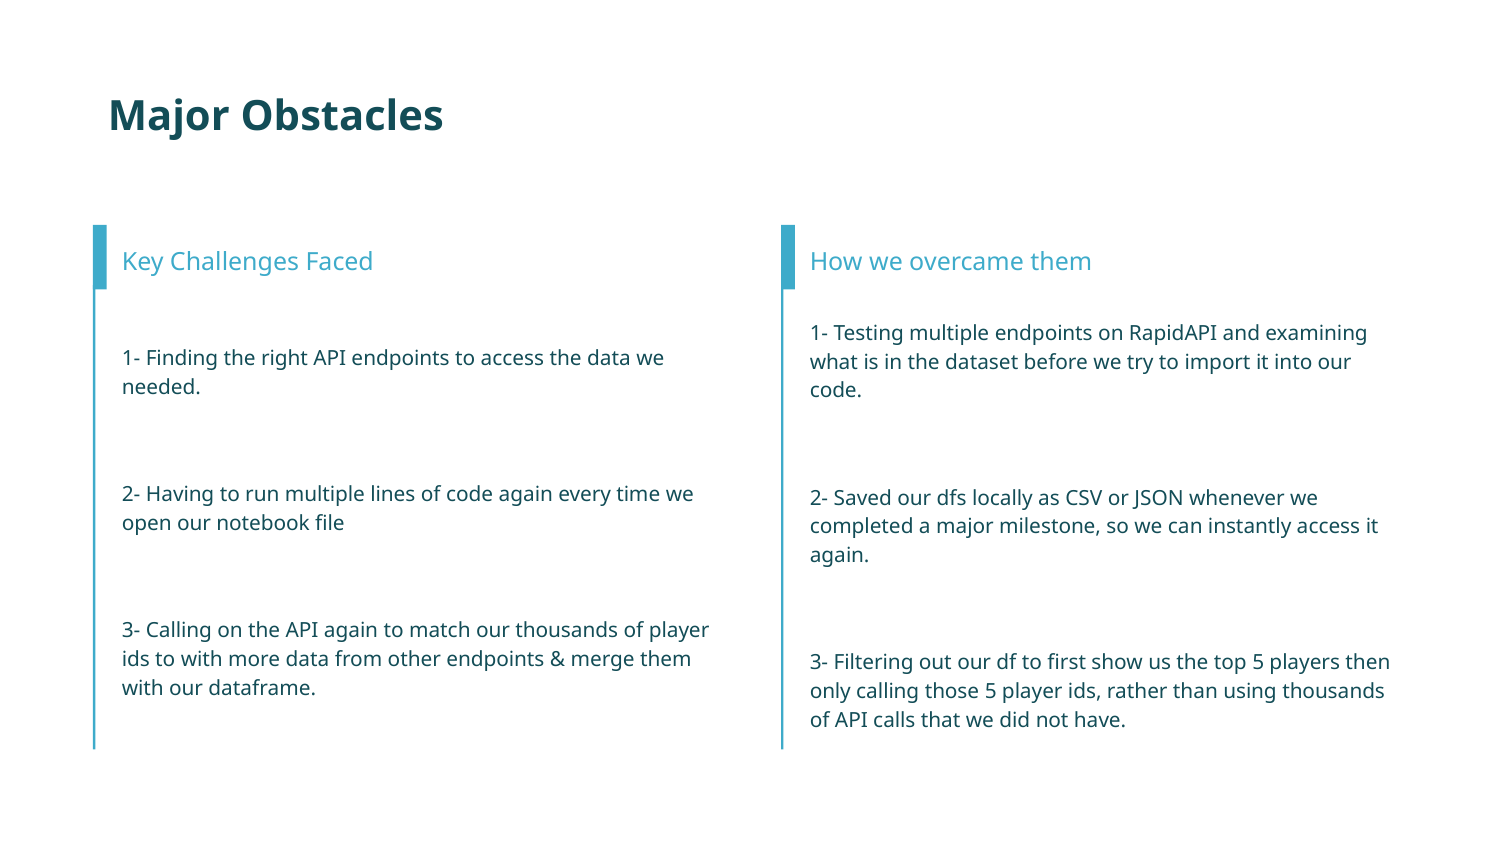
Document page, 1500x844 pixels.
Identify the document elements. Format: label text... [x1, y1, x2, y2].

subtitle Key Challenges Faced [106, 224, 719, 296]
list 1- Finding the right API endpoints to access the data we needed. 2- Having to run multiple lines of code again every time we open our notebook file 3- Calling on the API again to match our thousands of player ids to with more data from other endpoints & merge them with our dataframe. [106, 325, 727, 780]
subtitle How we overcame them [794, 224, 1408, 296]
list 1- Testing multiple endpoints on RapidAPI and examining what is in the dataset before we try to import it into our code. 2- Saved our dfs locally as CSV or JSON whenever we completed a major milestone, so we can instantly access it again. 3- Filtering out our df to first show us the top 5 players then only calling those 5 player ids, rather than using thousands of API calls that we did not have. [794, 301, 1408, 755]
title Major Obstacles [92, 66, 1408, 161]
